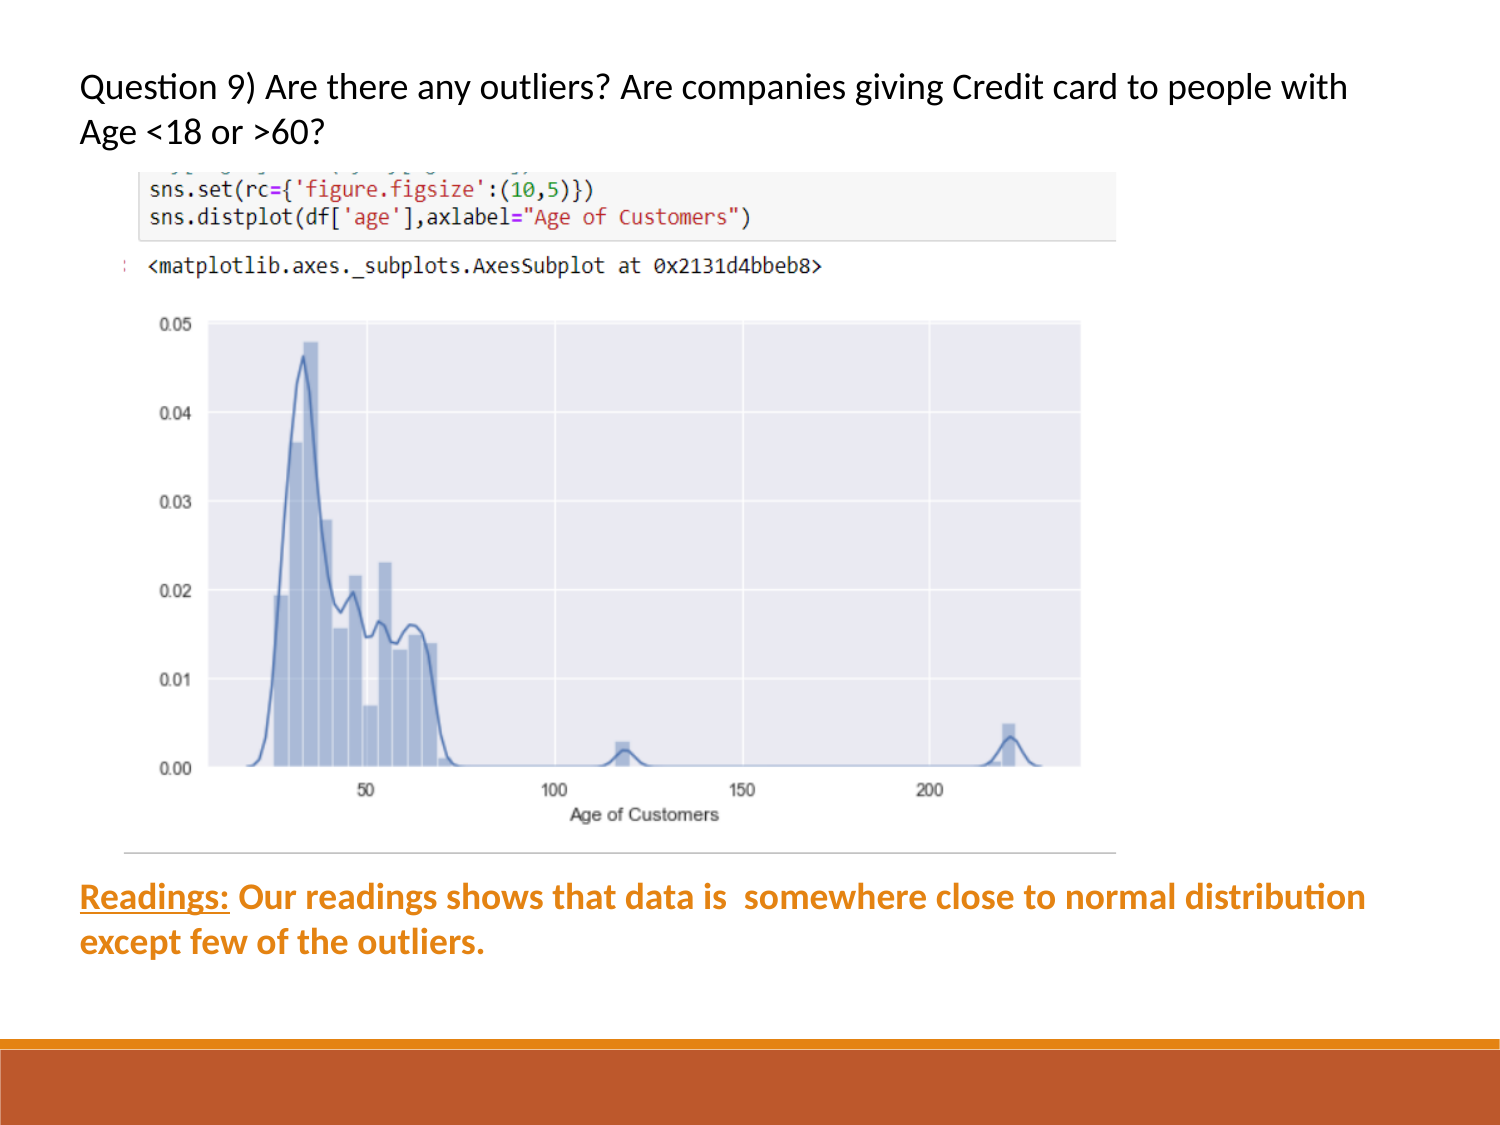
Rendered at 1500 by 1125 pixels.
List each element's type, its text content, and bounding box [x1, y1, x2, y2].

picture [123, 172, 1117, 859]
text_box Question 9) Are there any outliers? Are companies giving Credit card to people with Age <18 or >60? Readings: Our readings shows that data is somewhere close to normal distribution except few of the outliers. [64, 54, 1412, 970]
